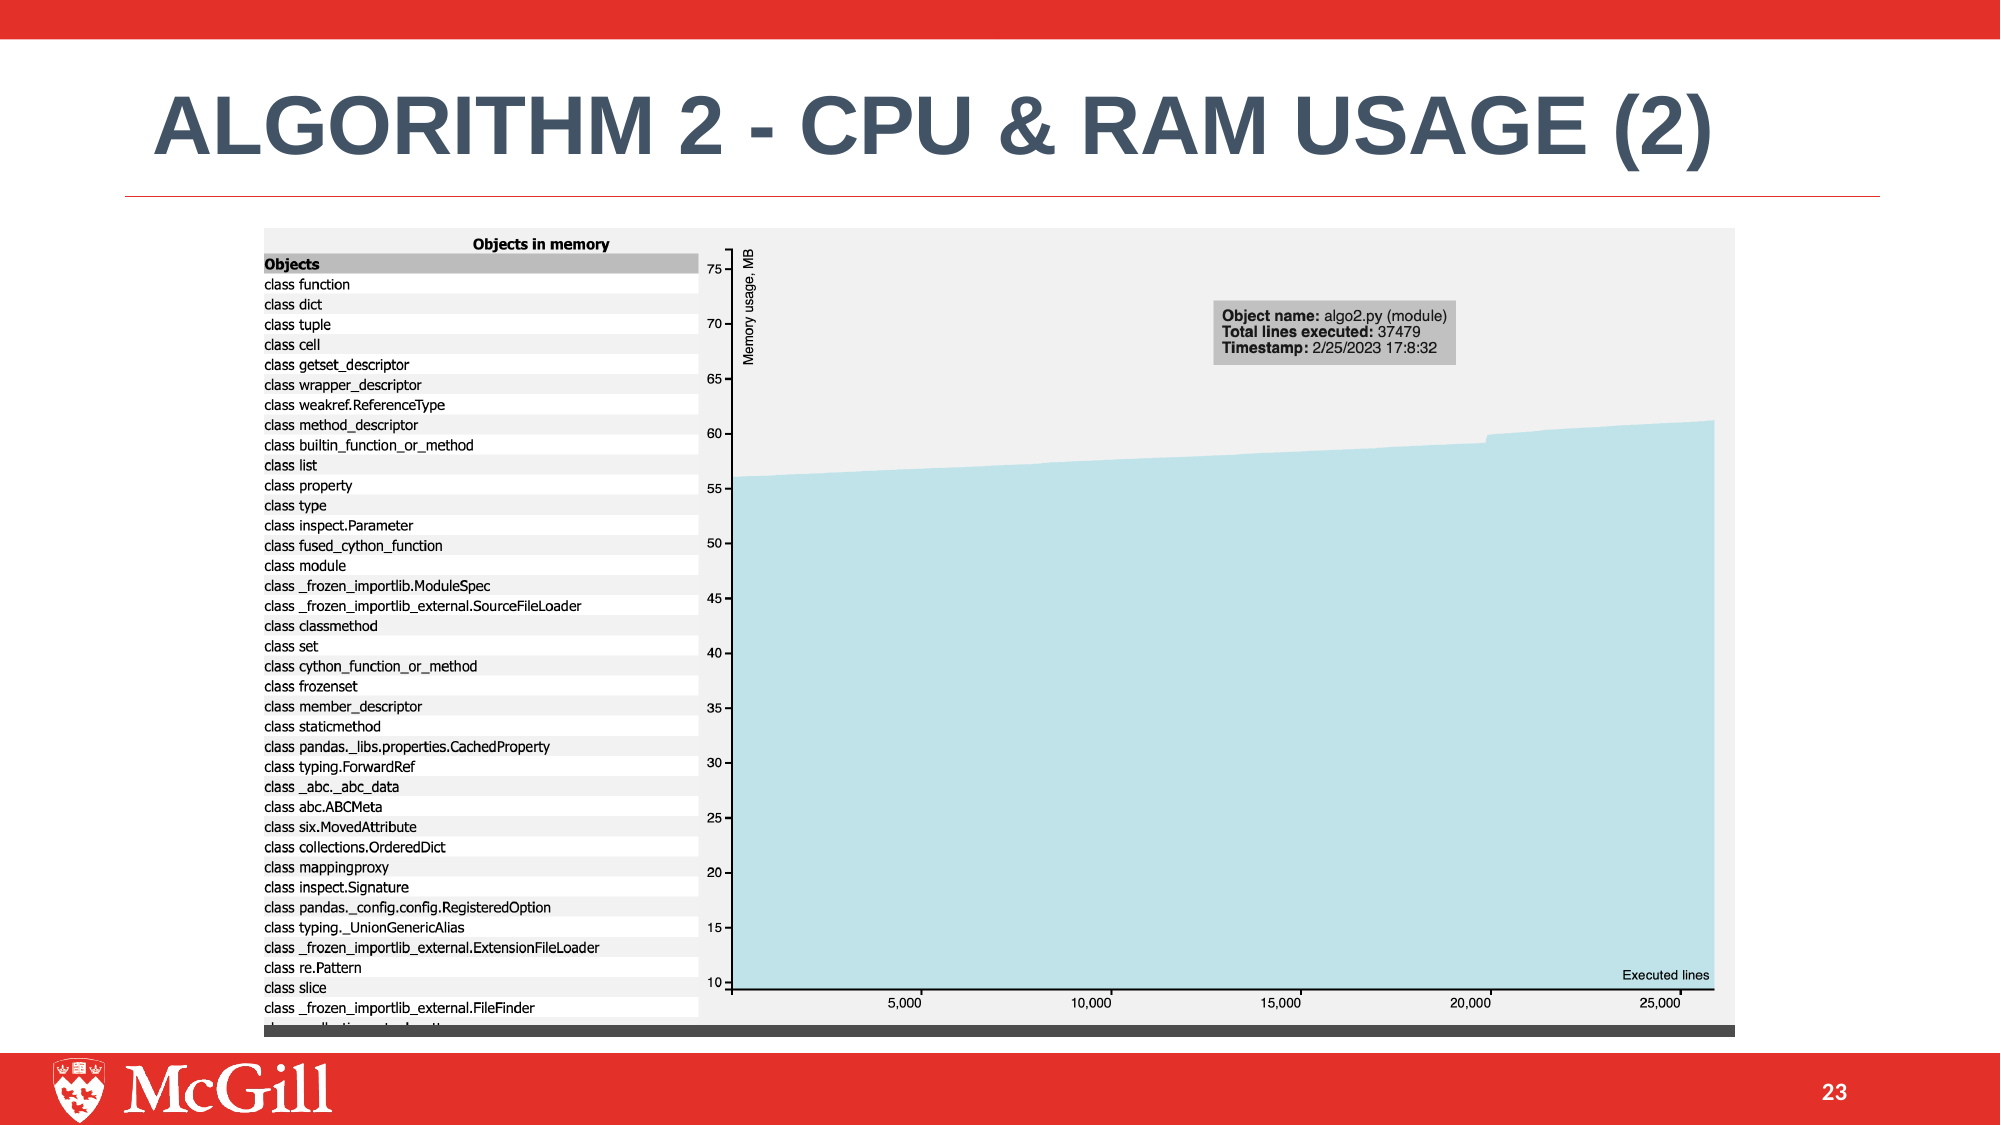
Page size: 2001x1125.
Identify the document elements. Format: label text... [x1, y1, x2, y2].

picture [264, 227, 1735, 1037]
title Algorithm 2 - CPU & RAM Usage (2) [137, 59, 1863, 195]
picture [53, 1058, 332, 1123]
slide_number 22 [1412, 1060, 1863, 1120]
